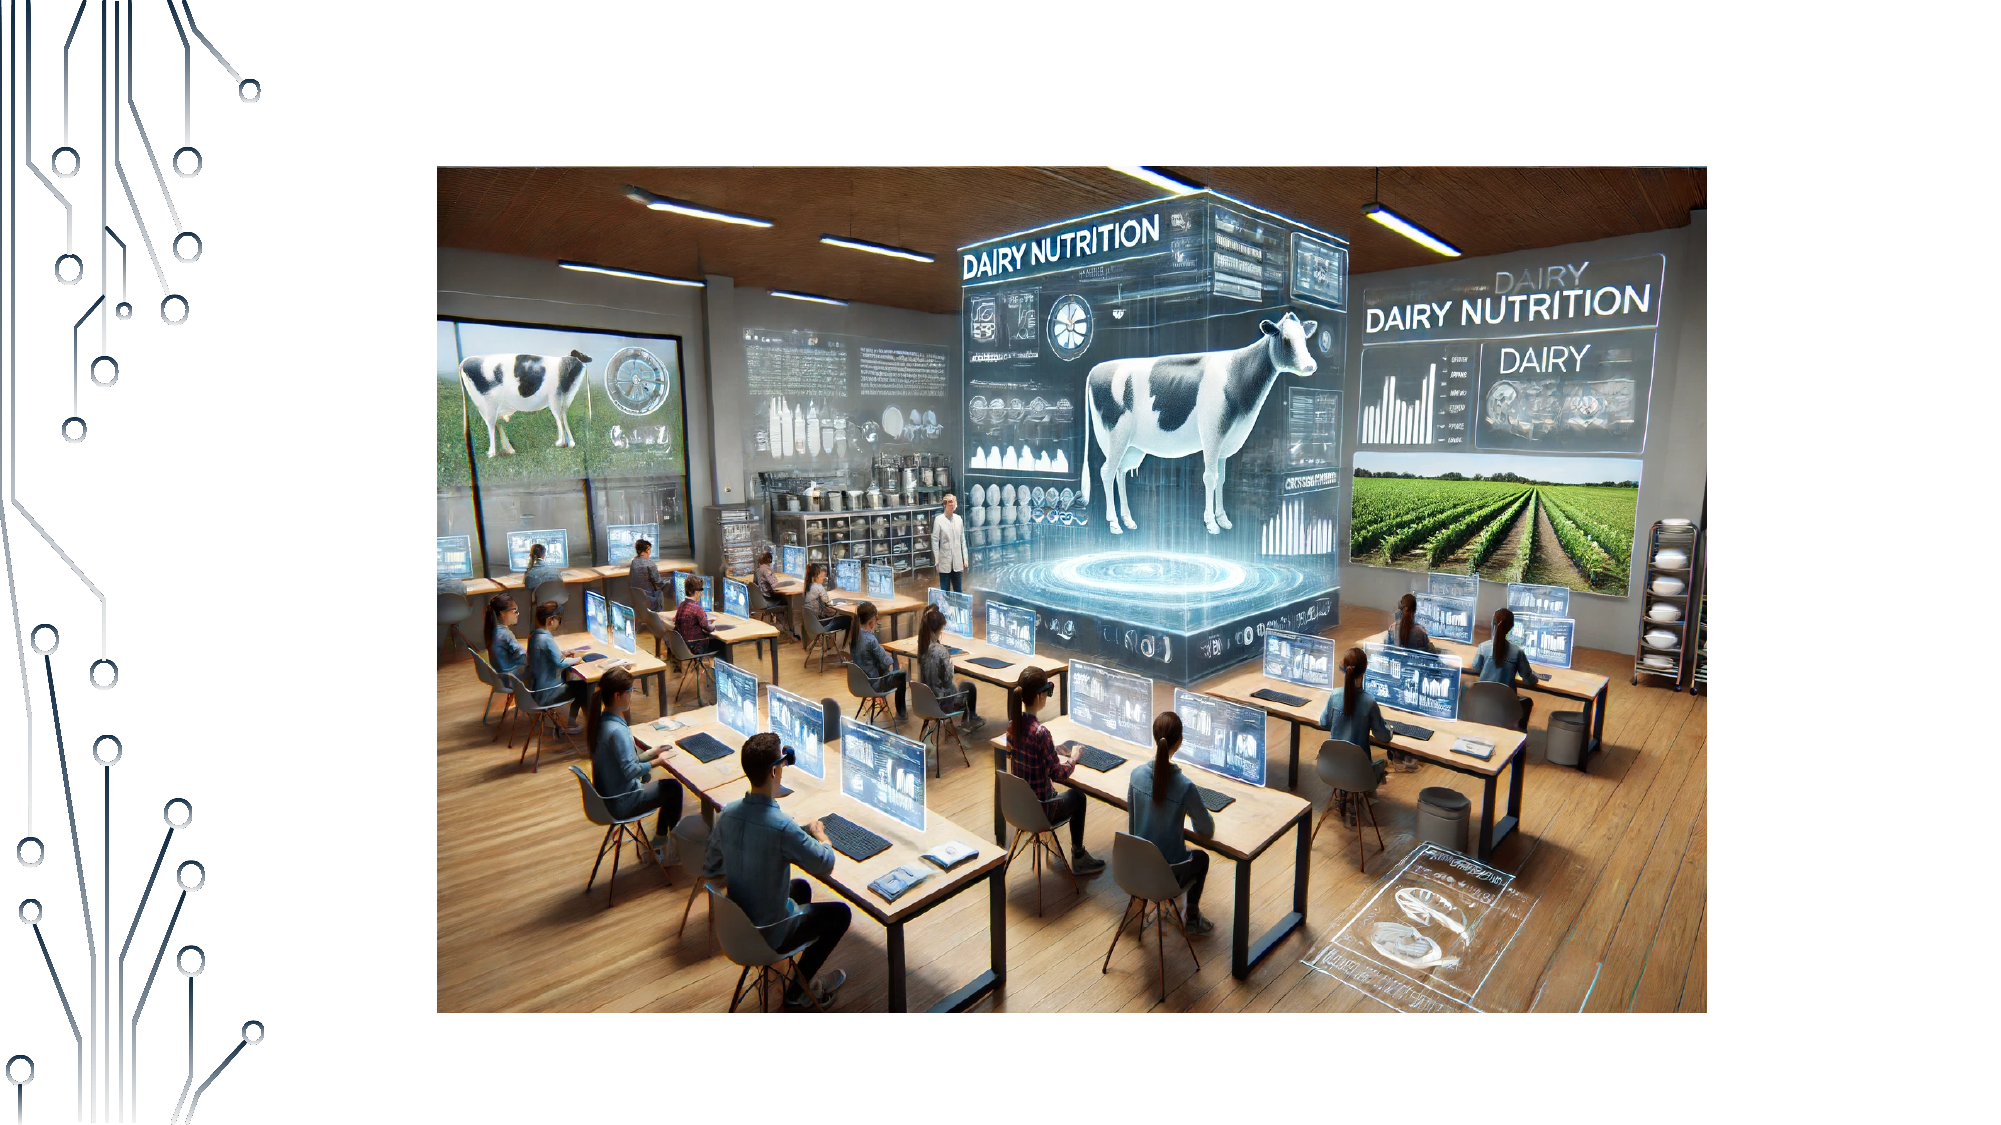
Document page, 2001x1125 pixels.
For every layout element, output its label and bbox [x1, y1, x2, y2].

picture [436, 166, 1707, 1013]
